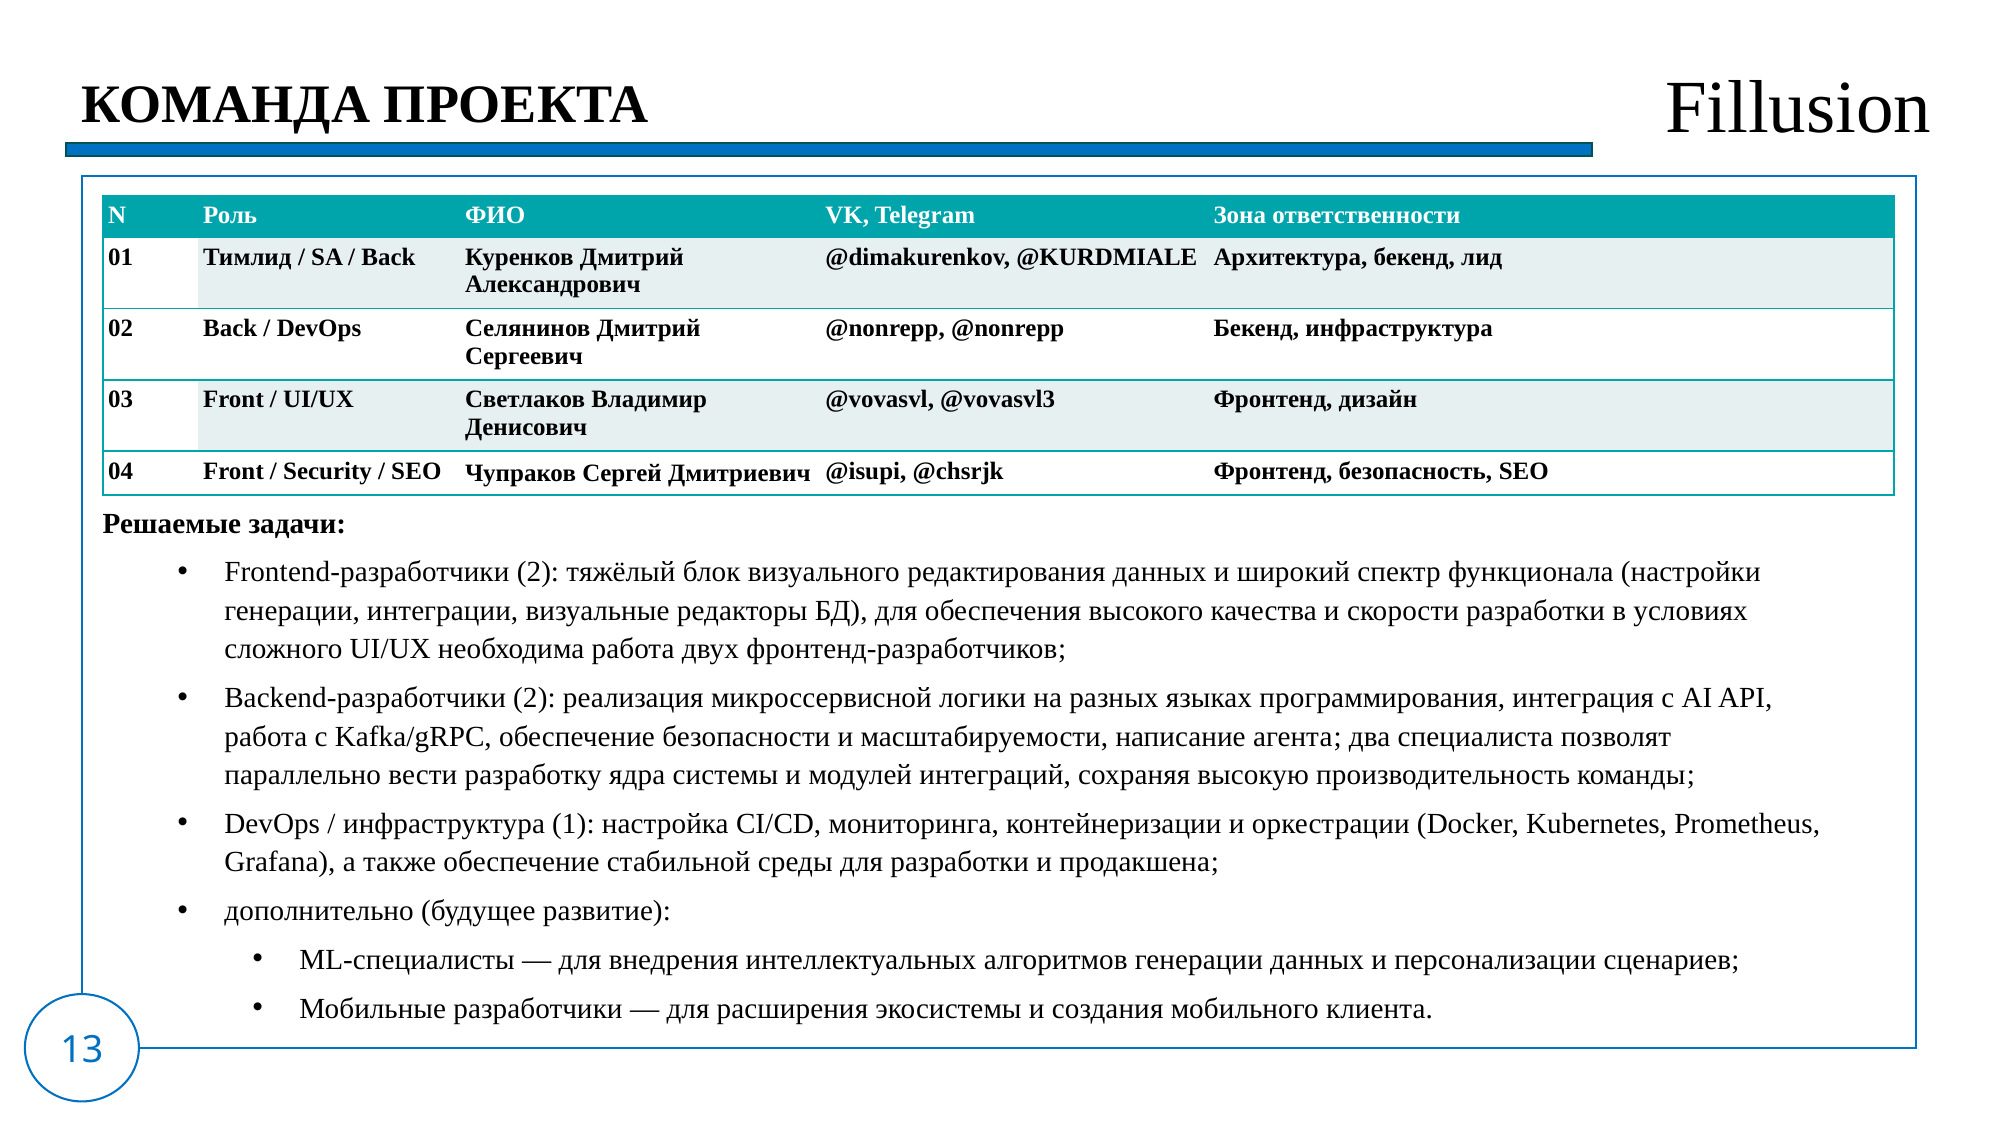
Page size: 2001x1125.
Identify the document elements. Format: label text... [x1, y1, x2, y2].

table_cell Куренков Дмитрий Александрович [460, 238, 820, 308]
table_cell Бекенд, инфраструктура [1208, 309, 1893, 379]
table_cell Светлаков Владимир Денисович [460, 381, 820, 450]
text_box [81, 175, 1917, 1049]
table_cell 02 [104, 309, 198, 379]
table_cell Front / UI/UX [198, 381, 460, 450]
text_box [65, 142, 1593, 157]
text_box Решаемые задачи: Frontend-разработчики (2): тяжёлый блок визуального редактирования данных и широкий спектр функционала (настройки генерации, интеграции, визуальные редакторы БД), для обеспечения высокого качества и скорости разработки в условиях сложного UI/UX необходима работа двух фронтенд-разработчиков; Backend-разработчики (2): реализация микроссервисной логики на разных языках программирования, интеграция с AI API, работа с Kafka/gRPC, обеспечение безопасности и масштабируемости, написание агента; два специалиста позволят параллельно вести разработку ядра системы и модулей интеграций, сохраняя высокую производительность команды; DevOps / инфраструктура (1): настройка CI/CD, мониторинга, контейнеризации и оркестрации (Docker, Kubernetes, Prometheus, Grafana), а также обеспечение стабильной среды для разработки и продакшена; дополнительно (будущее развитие): ML-специалисты — для внедрения интеллектуальных алгоритмов генерации данных и персонализации сценариев; Мобильные разработчики — для расширения экосистемы и создания мобильного клиента. [87, 492, 1850, 1015]
table_header Роль [198, 197, 460, 236]
table_header N [104, 197, 198, 236]
table_cell Фронтенд, дизайн [1208, 381, 1893, 450]
table_cell @isupi, @chsrjk [820, 452, 1208, 492]
table_cell Чупраков Сергей Дмитриевич [460, 452, 820, 492]
table_cell Архитектура, бекенд, лид [1208, 238, 1893, 308]
table_header ФИО [460, 197, 820, 236]
table_cell Back / DevOps [198, 309, 460, 379]
text_box КОМАНДА ПРОЕКТА [66, 50, 1150, 142]
table_header VK, Telegram [820, 197, 1208, 236]
table_cell Фронтенд, безопасность, SEO [1208, 452, 1893, 494]
table_cell @nonrepp, @nonrepp [820, 309, 1208, 379]
table_cell Тимлид / SA / Back [198, 238, 460, 308]
table_cell Селянинов Дмитрий Сергеевич [460, 309, 820, 379]
table_cell @dimakurenkov, @KURDMIALE [820, 238, 1208, 308]
table_cell 03 [104, 381, 198, 450]
table_cell Front / Security / SEO [198, 452, 460, 492]
table_cell @vovasvl, @vovasvl3 [820, 381, 1208, 450]
table_cell 01 [104, 238, 198, 308]
text_box Fillusion​ [1649, 49, 2000, 155]
table_cell 04 [104, 452, 198, 492]
table_header Зона ответственности [1208, 197, 1893, 236]
text_box 13 [23, 993, 140, 1103]
